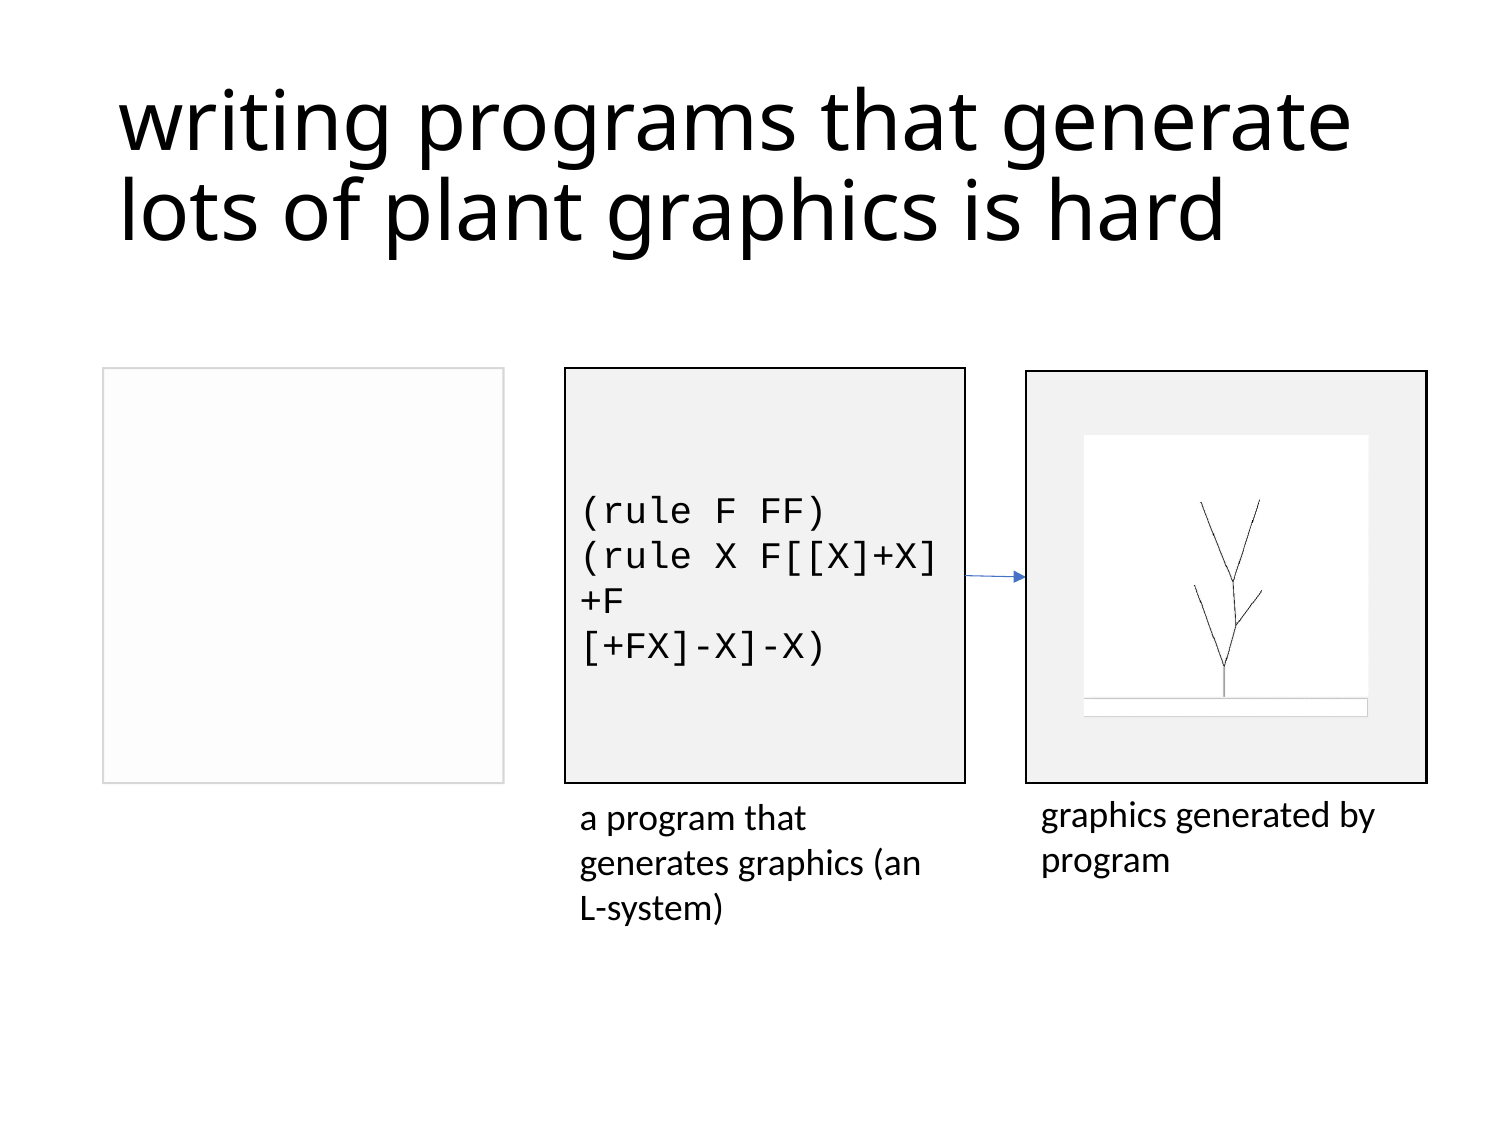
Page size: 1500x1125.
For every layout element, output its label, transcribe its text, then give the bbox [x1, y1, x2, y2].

title writing programs that generate lots of plant graphics is hard [103, 59, 1397, 278]
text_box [1083, 434, 1369, 720]
text_box (rule F FF) (rule X F[[X]+X]+F [+FX]-X]-X) [564, 367, 966, 784]
text_box graphics generated by program [1026, 784, 1427, 888]
text_box [102, 367, 505, 784]
text_box [1025, 370, 1428, 784]
text_box a program that generates graphics (an L-system) [564, 785, 965, 936]
